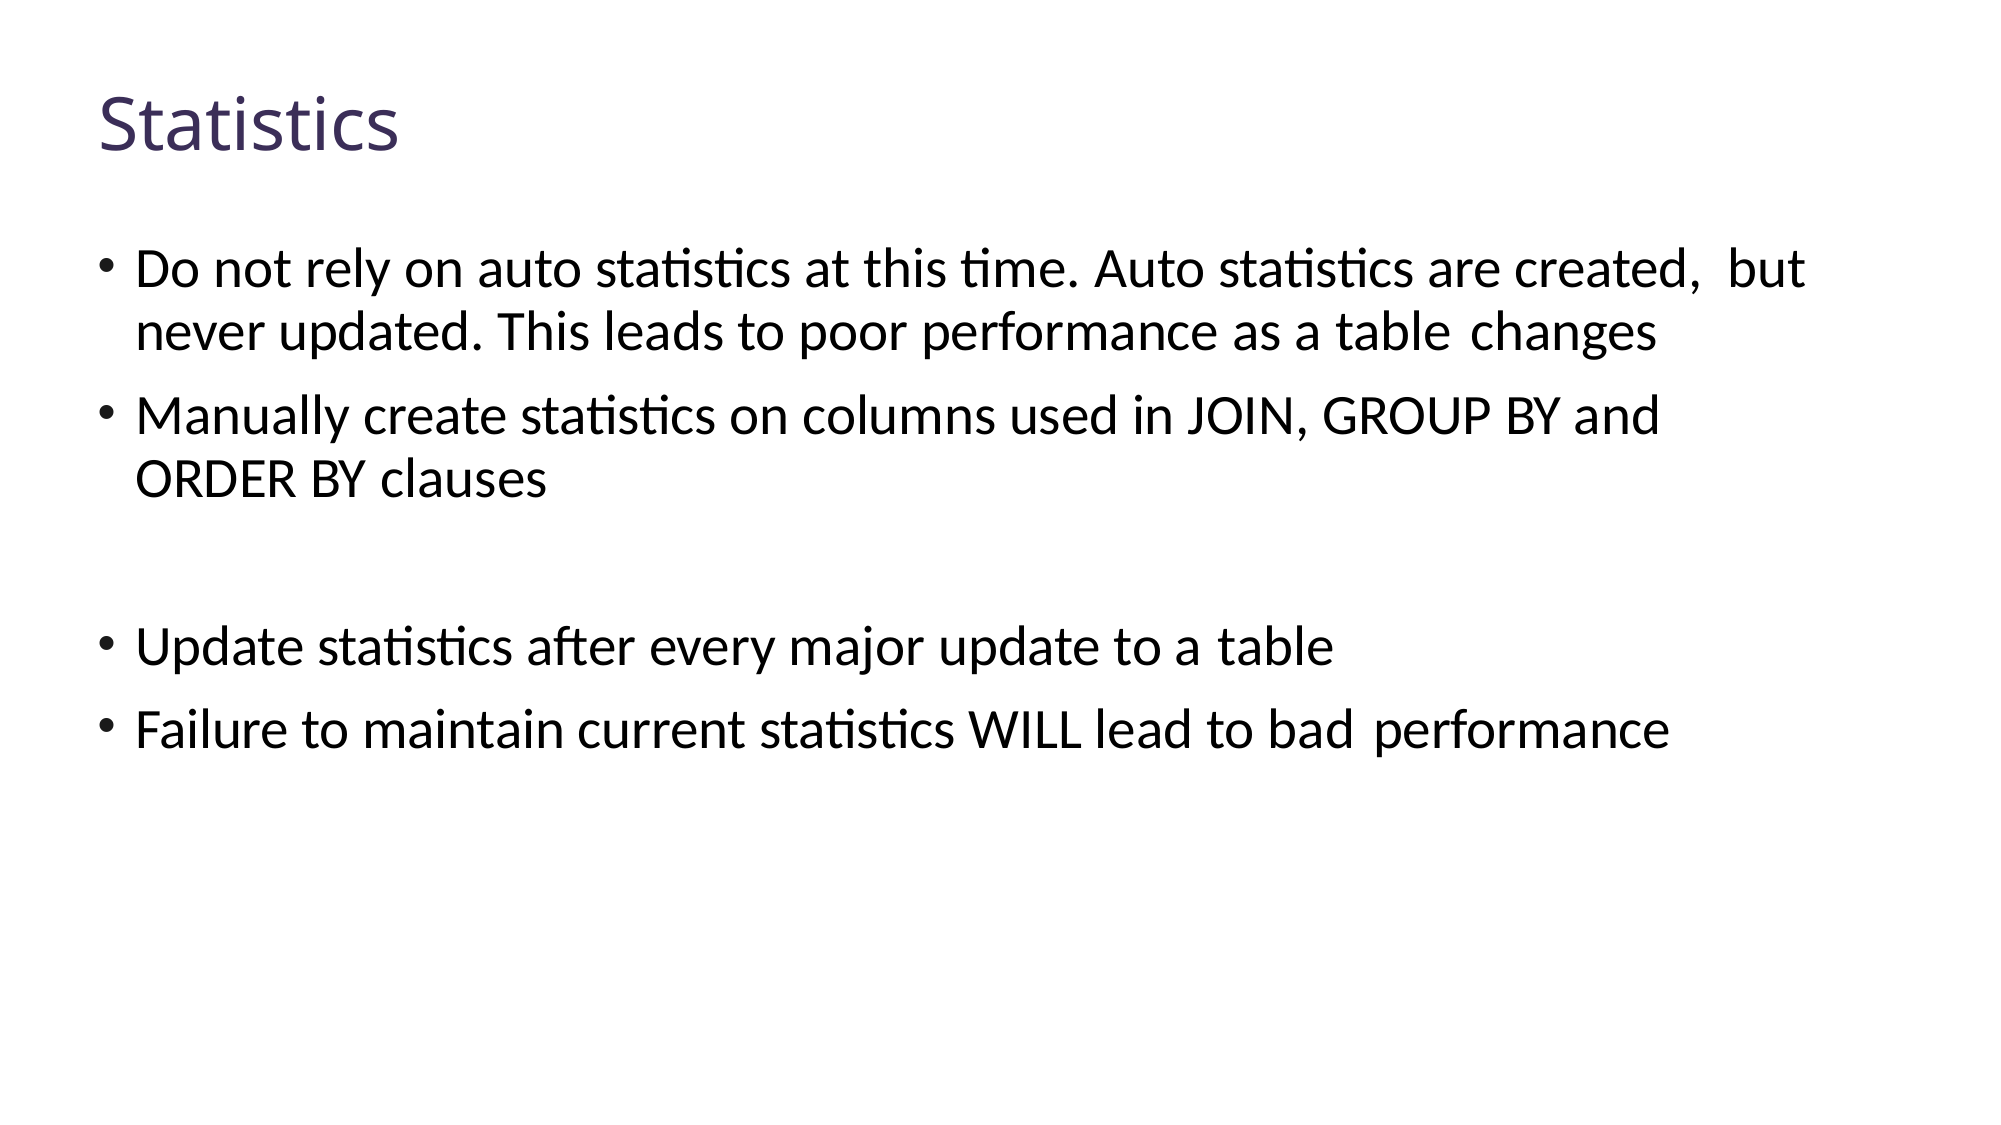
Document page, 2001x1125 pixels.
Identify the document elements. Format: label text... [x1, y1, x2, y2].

title Statistics [96, 75, 1904, 235]
list Do not rely on auto statistics at this time. Auto statistics are created, but never updated. This leads to poor performance as a table changes Manually create statistics on columns used in JOIN, GROUP BY and ORDER BY clauses Update statistics after every major update to a table Failure to maintain current statistics WILL lead to bad performance [95, 235, 1904, 849]
